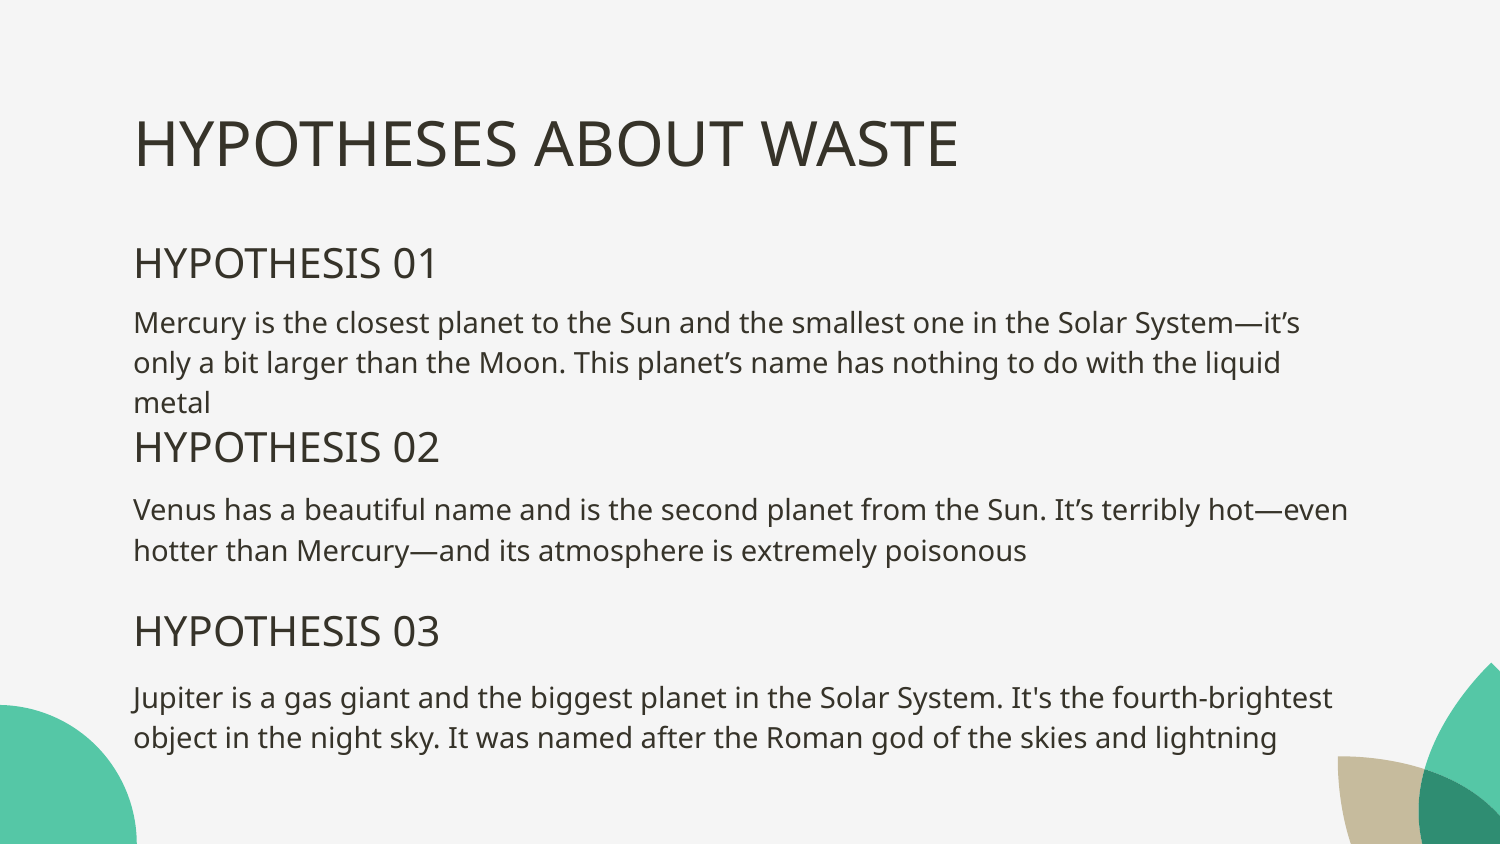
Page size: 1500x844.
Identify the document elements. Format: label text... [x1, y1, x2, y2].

subtitle Venus has a beautiful name and is the second planet from the Sun. It’s terribly hot—even hotter than Mercury—and its atmosphere is extremely poisonous [118, 486, 1382, 559]
subtitle HYPOTHESIS 02 [118, 415, 1382, 486]
subtitle HYPOTHESIS 01 [118, 231, 1382, 302]
subtitle HYPOTHESIS 03 [118, 599, 1382, 670]
subtitle Jupiter is a gas giant and the biggest planet in the Solar System. It's the fourth-brightest object in the night sky. It was named after the Roman god of the skies and lightning [118, 670, 1382, 746]
title HYPOTHESES ABOUT WASTE [118, 88, 1382, 183]
subtitle Mercury is the closest planet to the Sun and the smallest one in the Solar System—it’s only a bit larger than the Moon. This planet’s name has nothing to do with the liquid metal [118, 302, 1382, 371]
